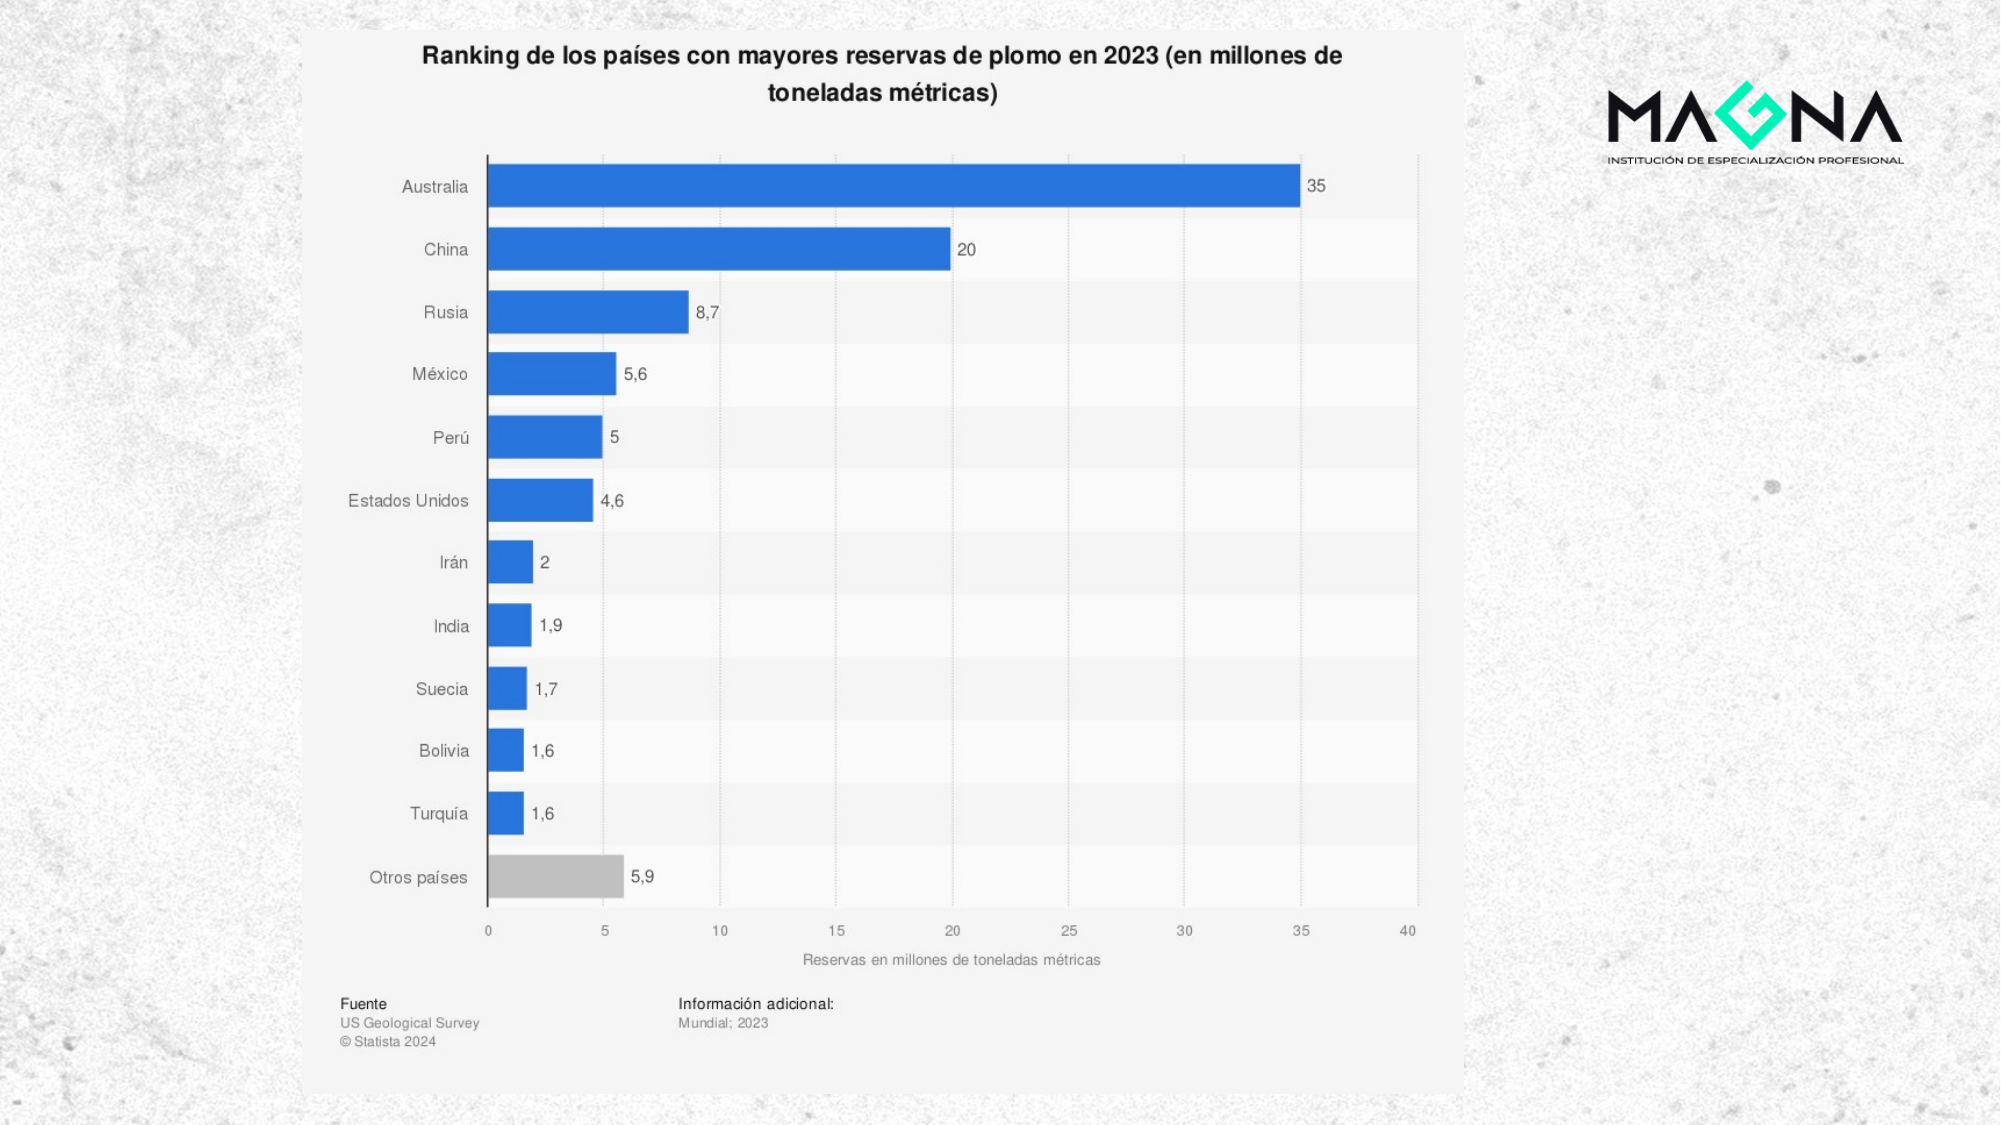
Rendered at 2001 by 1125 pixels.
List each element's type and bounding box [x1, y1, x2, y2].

list [302, 30, 1464, 1094]
picture [0, 0, 2001, 1125]
